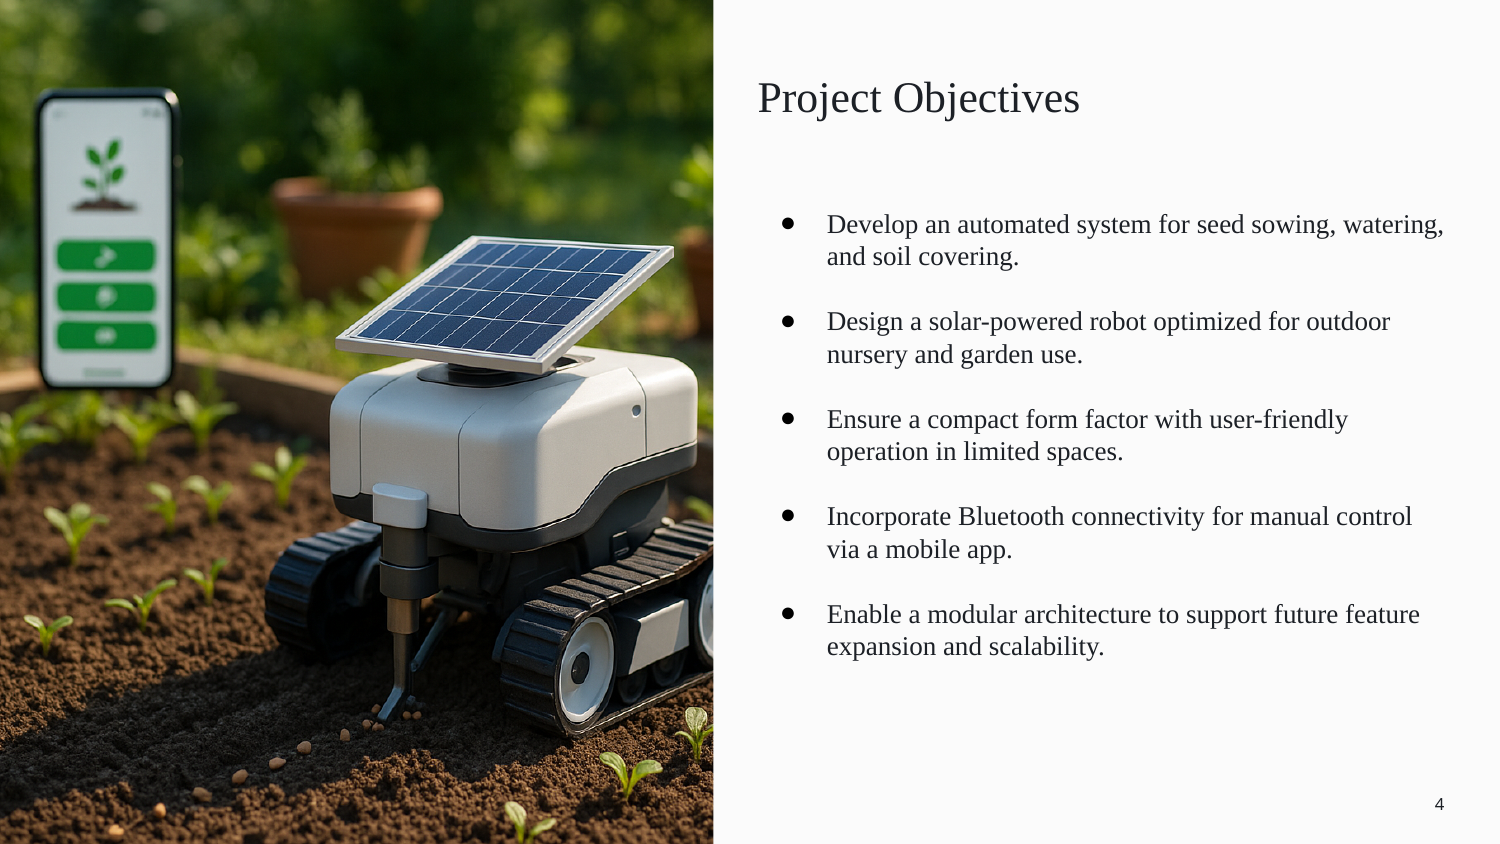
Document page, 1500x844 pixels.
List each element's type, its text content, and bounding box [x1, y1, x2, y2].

title Project Objectives [757, 75, 1456, 216]
slide_number ‹#› [1420, 790, 1476, 820]
list Develop an automated system for seed sowing, watering, and soil covering. Design a solar-powered robot optimized for outdoor nursery and garden use. Ensure a compact form factor with user-friendly operation in limited spaces. Incorporate Bluetooth connectivity for manual control via a mobile app. Enable a modular architecture to support future feature expansion and scalability. [751, 206, 1450, 717]
picture [0, 0, 714, 844]
